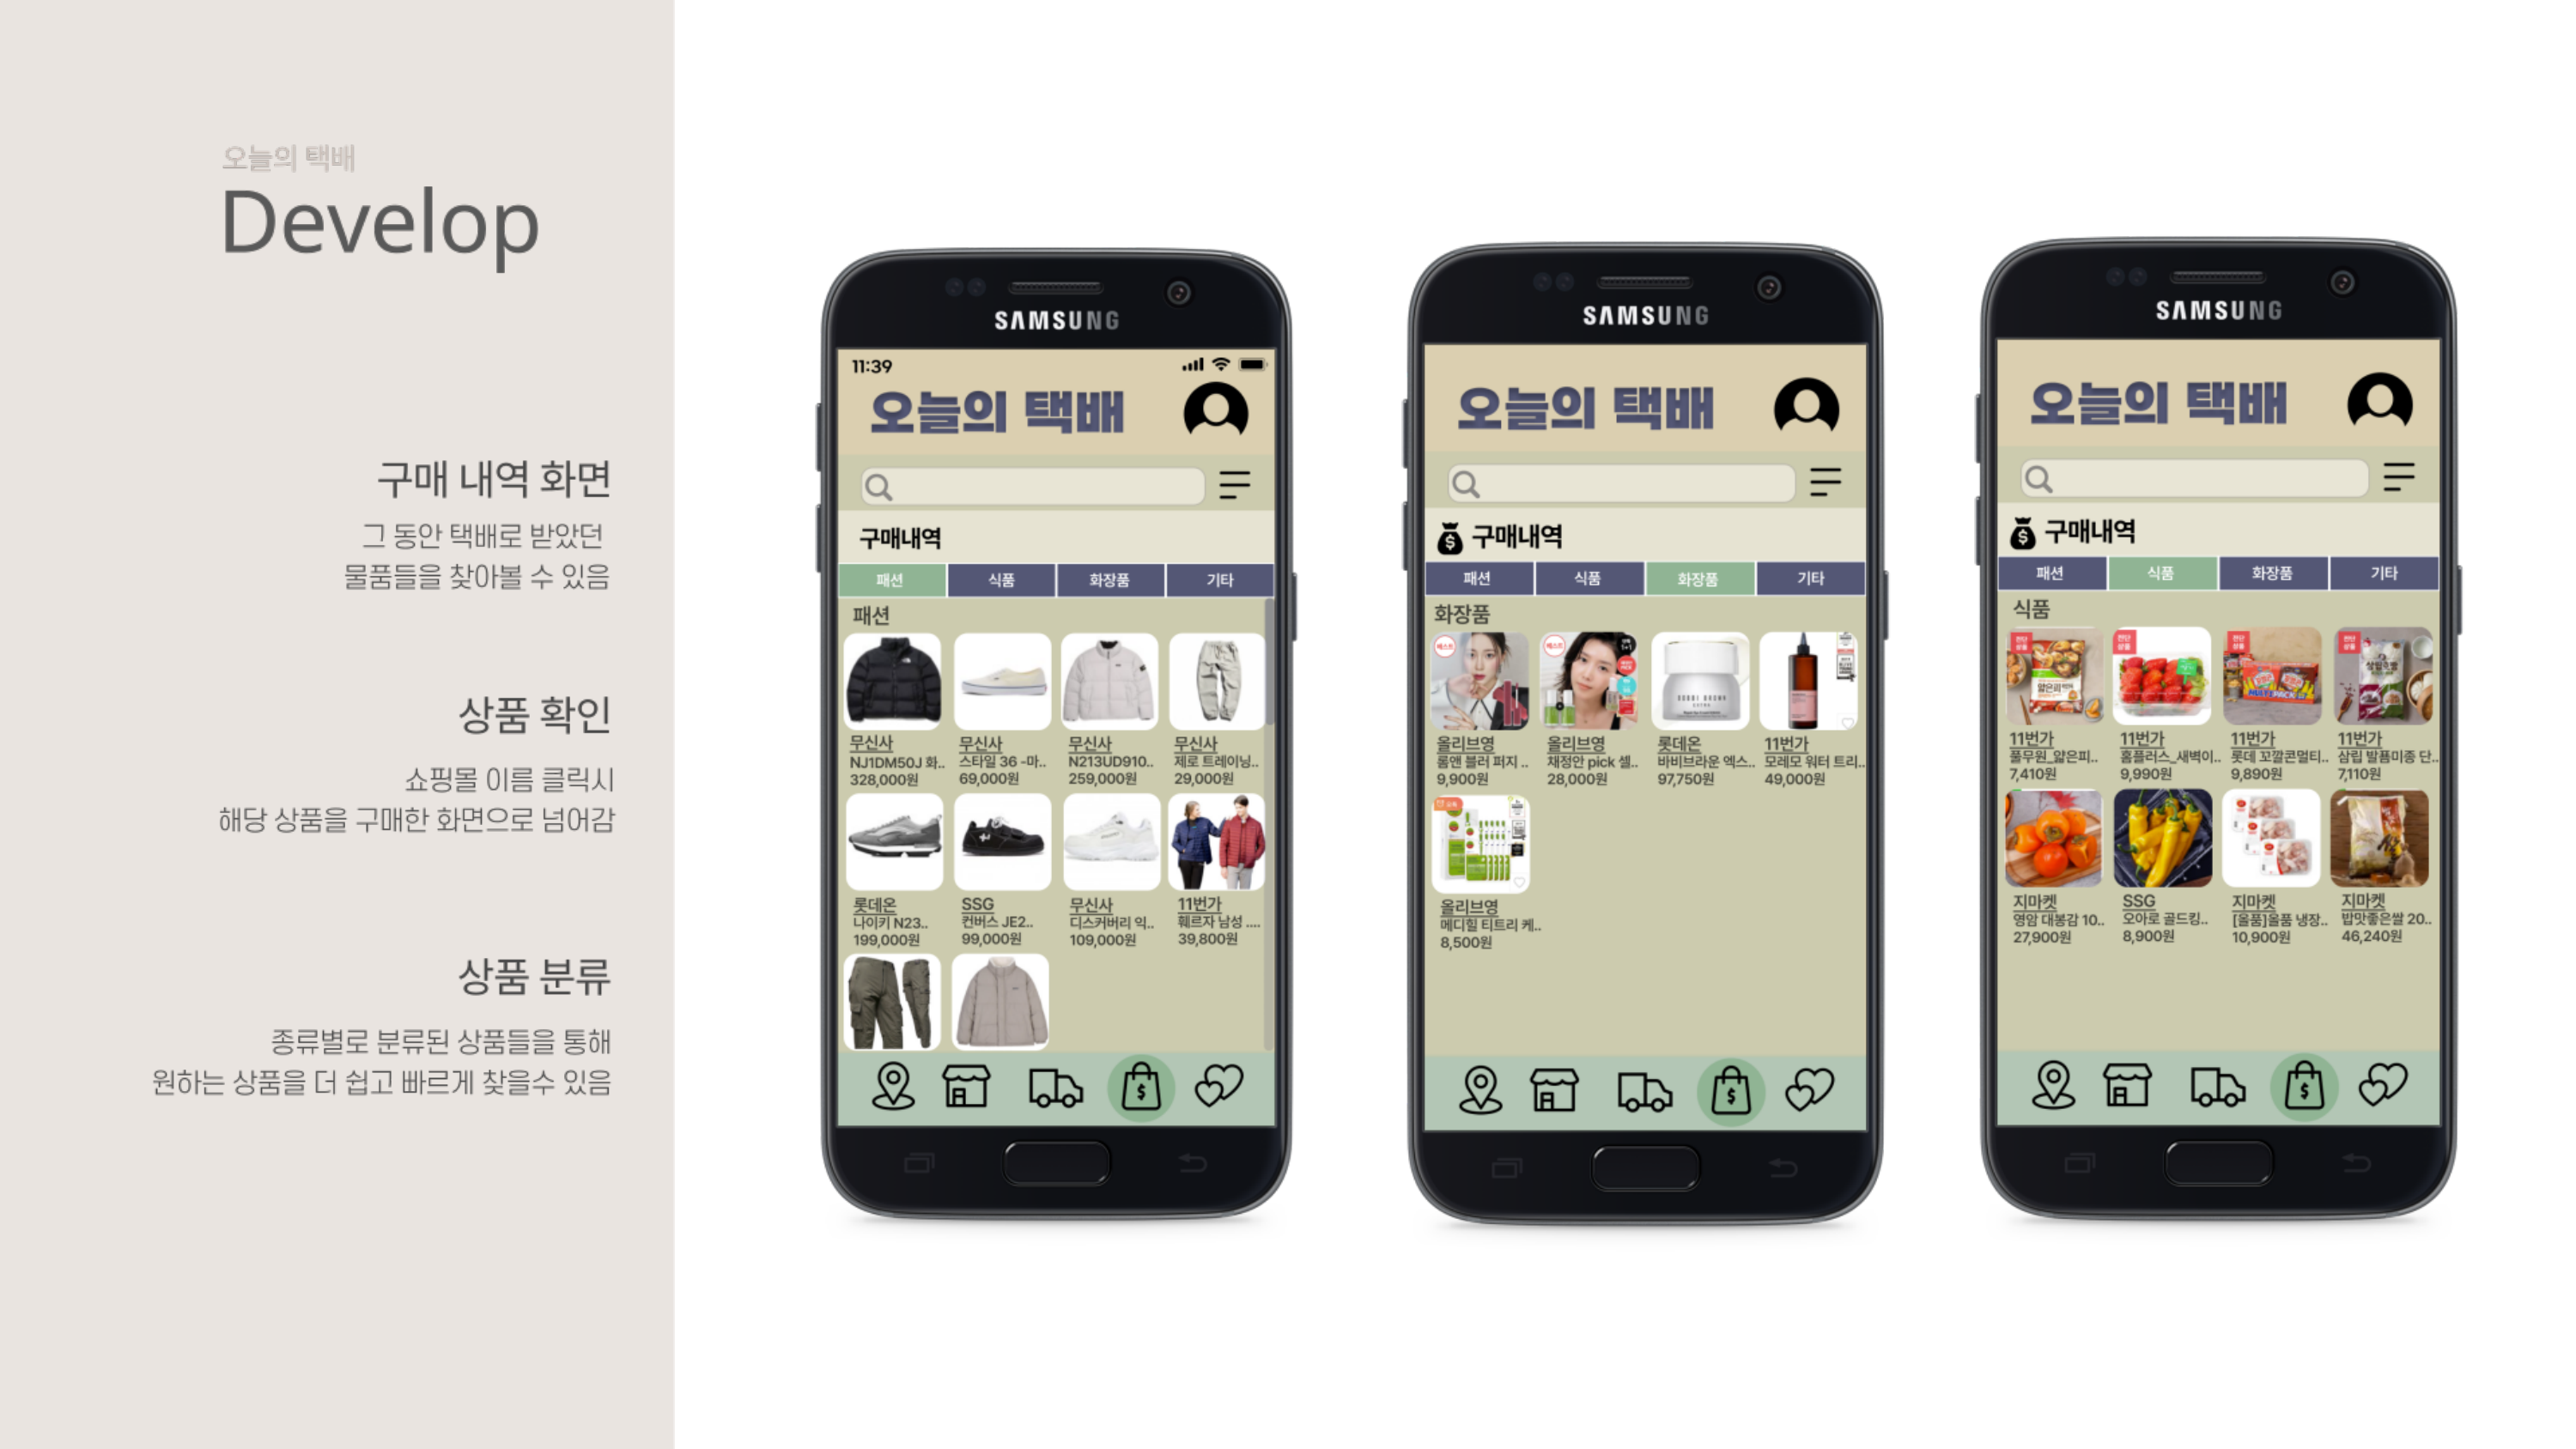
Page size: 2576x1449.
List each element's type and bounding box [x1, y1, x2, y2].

picture [204, 133, 581, 318]
picture [135, 939, 632, 1149]
picture [227, 442, 632, 609]
text_box [806, 229, 1307, 1246]
text_box [1392, 223, 1899, 1252]
picture [206, 678, 632, 852]
text_box [0, 0, 675, 1449]
text_box [1965, 218, 2472, 1247]
